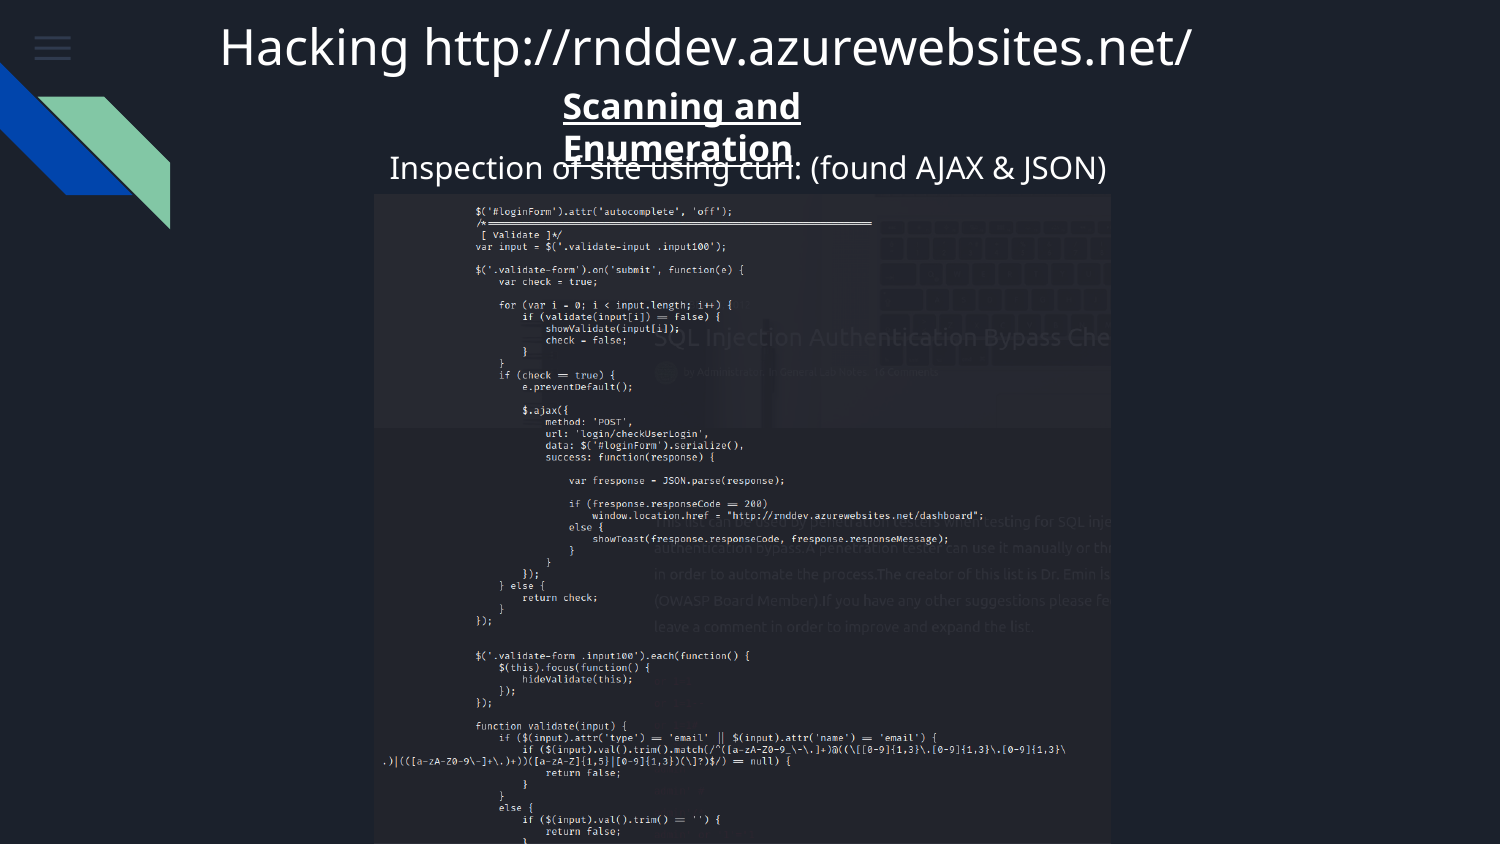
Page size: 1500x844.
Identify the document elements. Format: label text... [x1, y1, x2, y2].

text_box Inspection of site using curl: (found AJAX & JSON) [374, 132, 1132, 216]
text_box Hacking http://rnddev.azurewebsites.net/ [204, 0, 1336, 83]
picture [374, 193, 1112, 844]
text_box Scanning and Enumeration [547, 68, 1023, 132]
